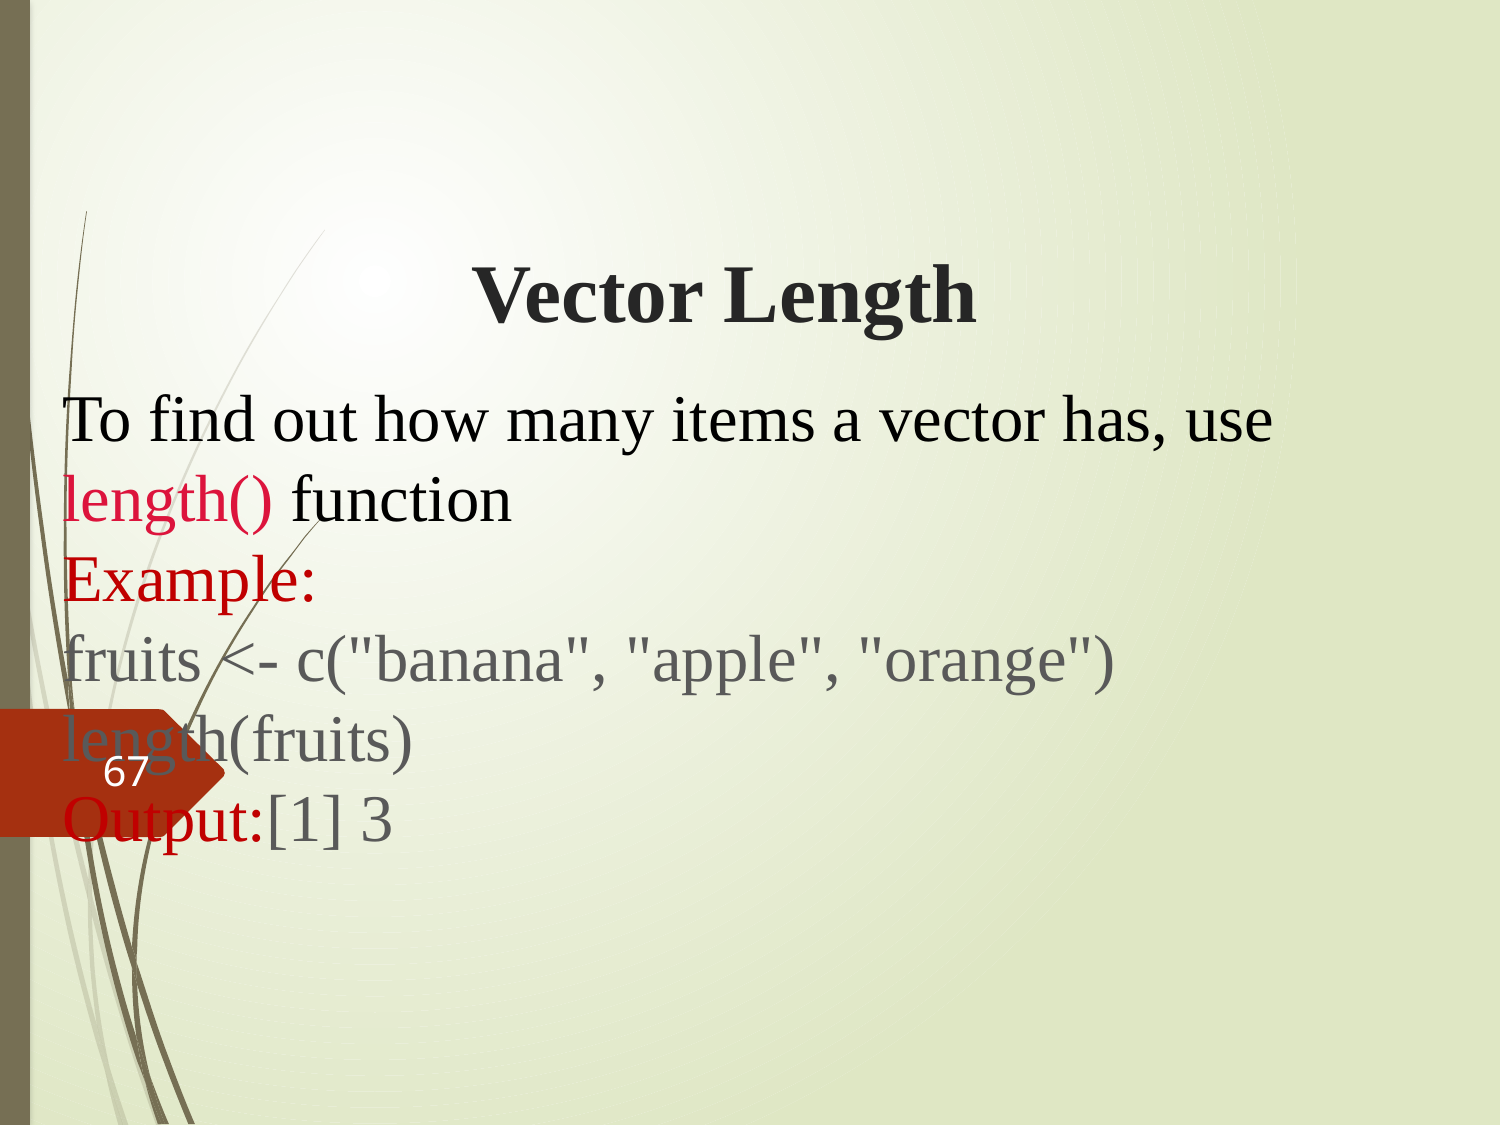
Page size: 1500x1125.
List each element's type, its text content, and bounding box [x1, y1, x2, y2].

subtitle To find out how many items a vector has, use length() function Example: fruits <- c("banana", "apple", "orange") length(fruits) Output:[1] 3 [47, 303, 1471, 971]
slide_number 67 [69, 743, 166, 803]
title Vector Length [87, 105, 1363, 303]
